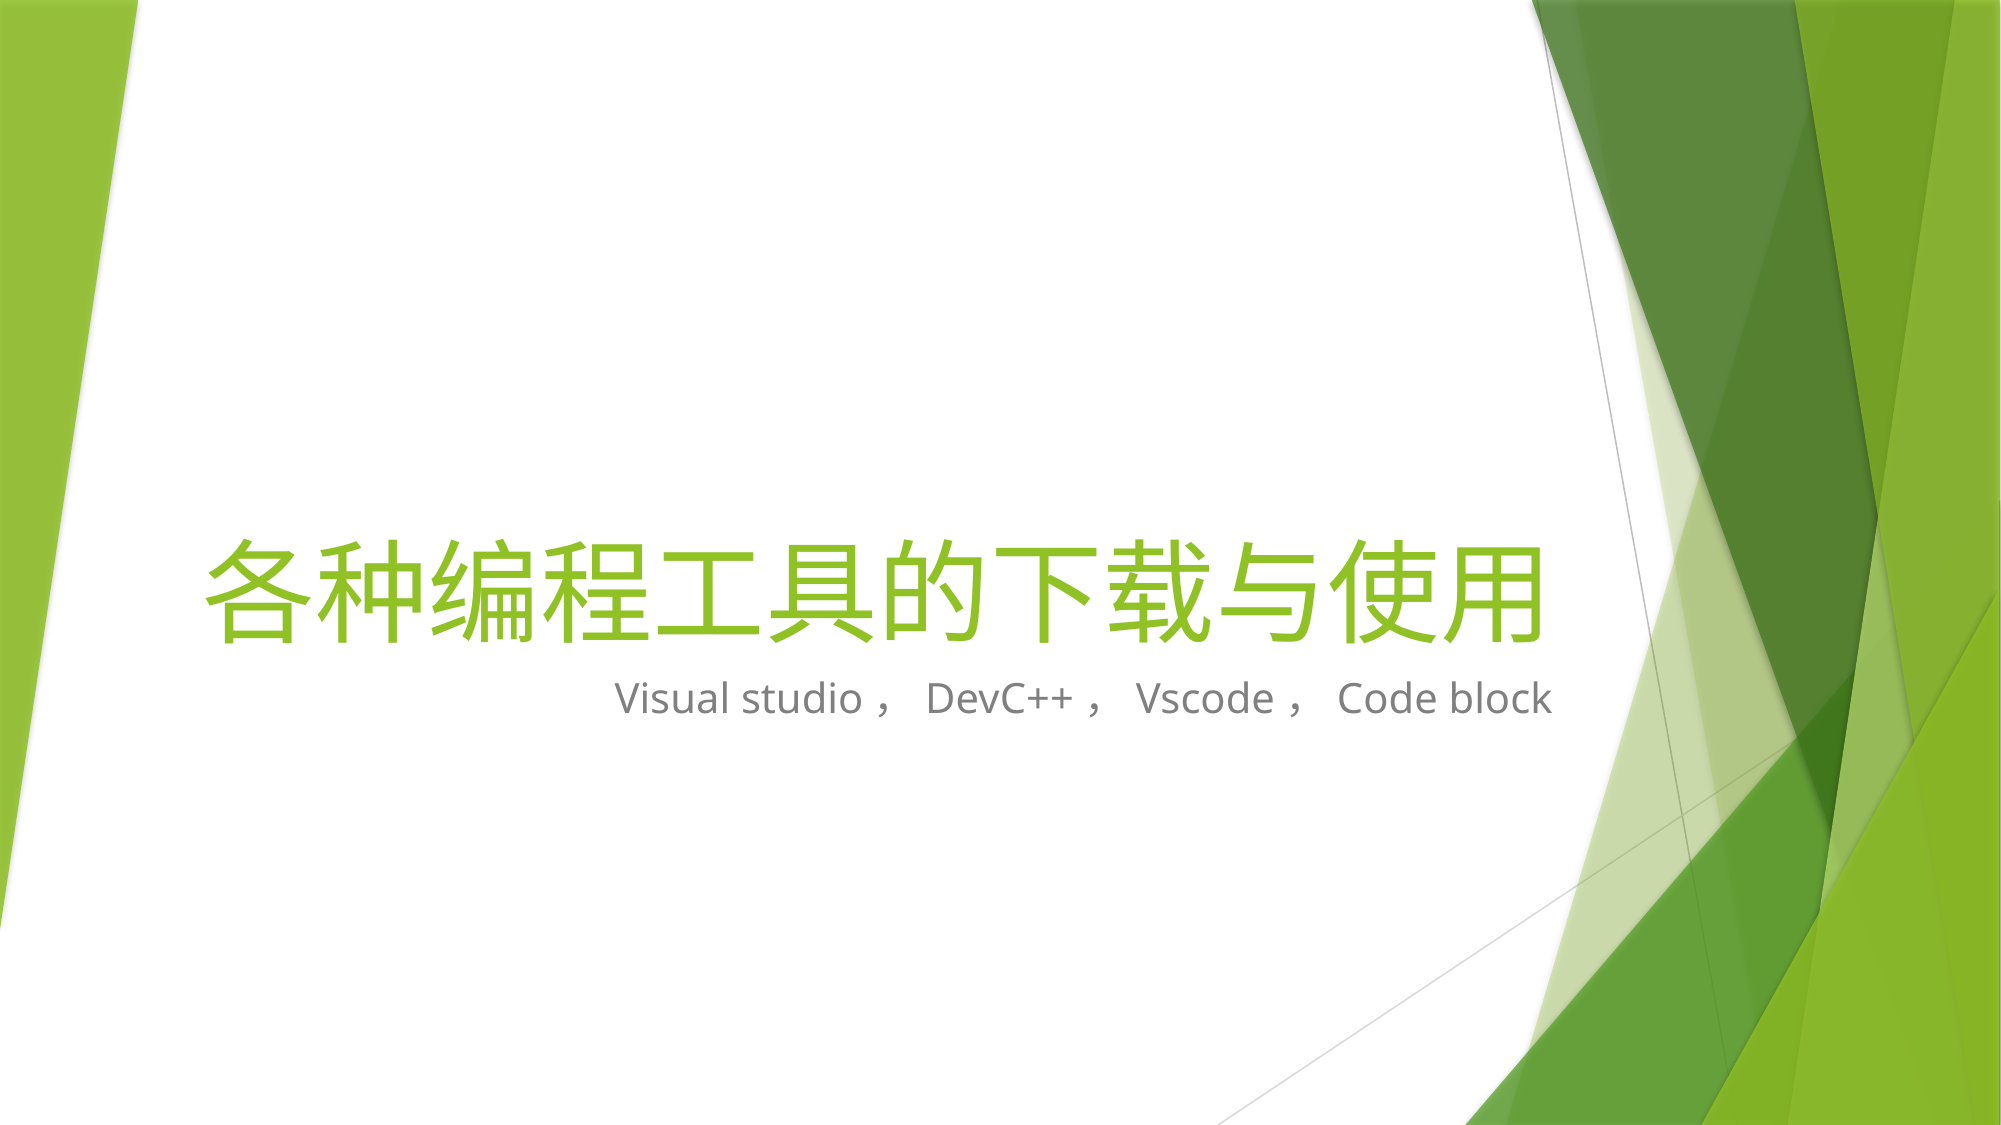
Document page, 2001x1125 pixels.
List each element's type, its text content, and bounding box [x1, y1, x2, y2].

subtitle Visual studio，DevC++，Vscode，Code block [293, 664, 1568, 845]
title 各种编程工具的下载与使用 [107, 394, 1568, 665]
